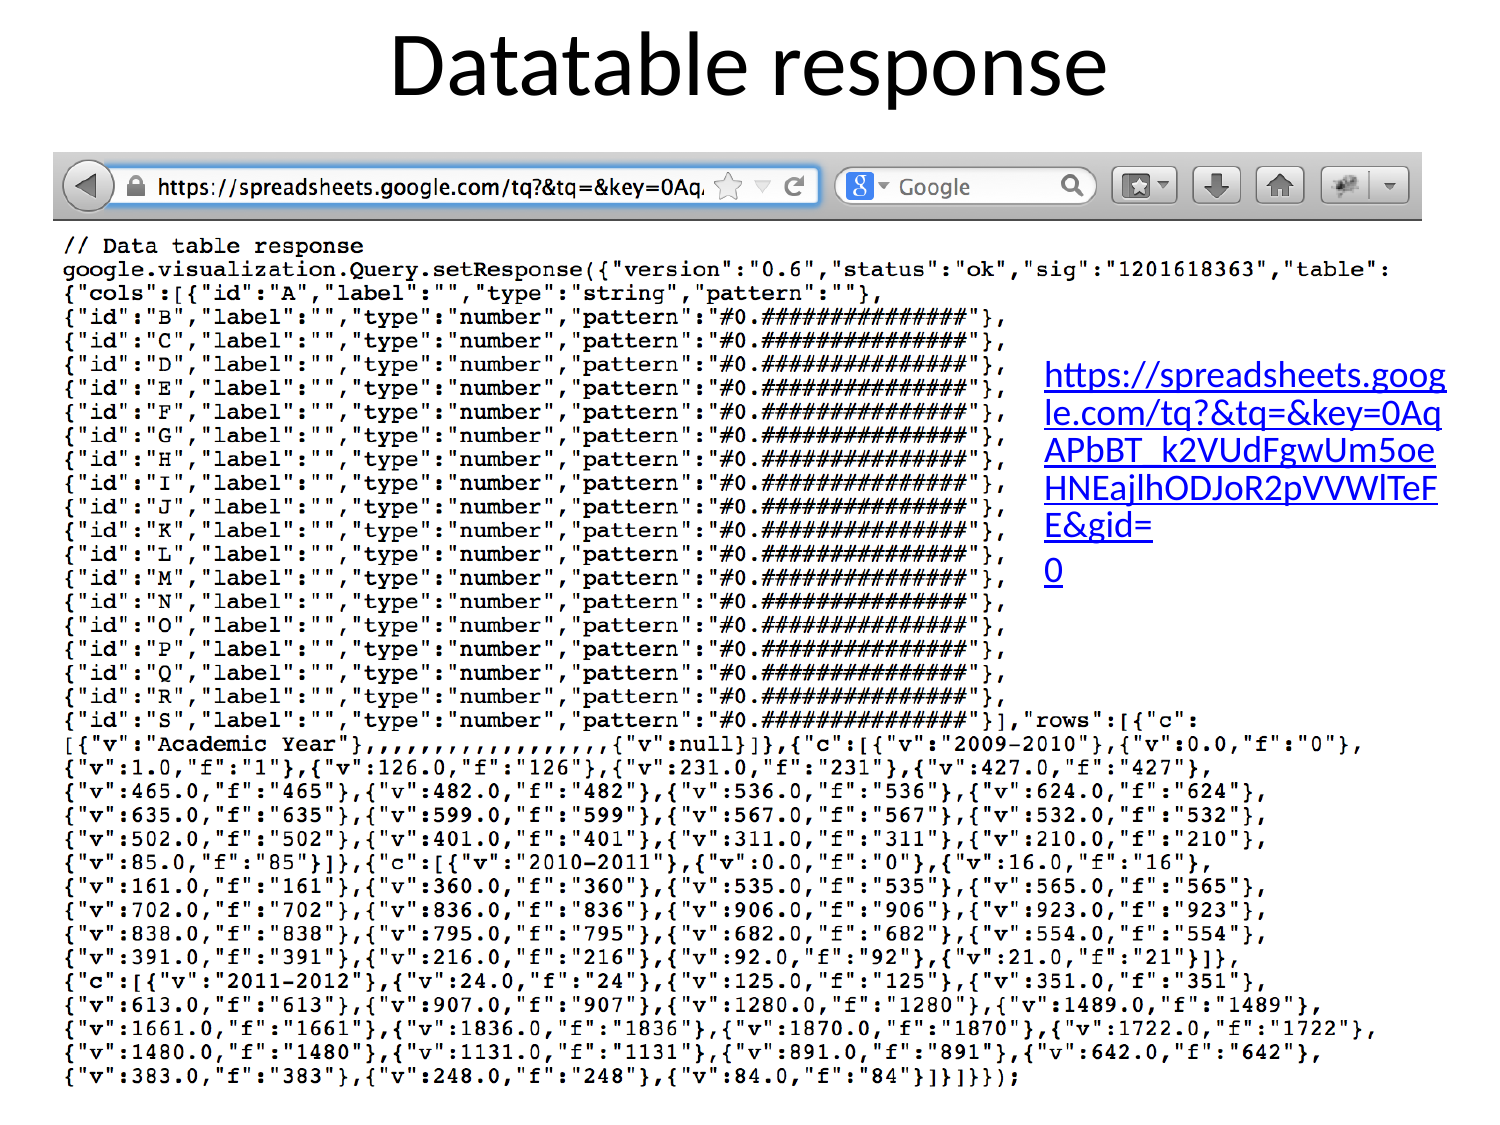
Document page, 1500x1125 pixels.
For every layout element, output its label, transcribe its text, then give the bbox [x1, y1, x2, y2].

title Datatable response [75, 0, 1425, 130]
text_box https://spreadsheets.google.com/tq?&tq=&key=0AqAPbBT_k2VUdFgwUm5oeHNEajlhODJoR2pVVWlTeFE&gid=0 [1426, 342, 1464, 493]
picture [53, 152, 1422, 1125]
